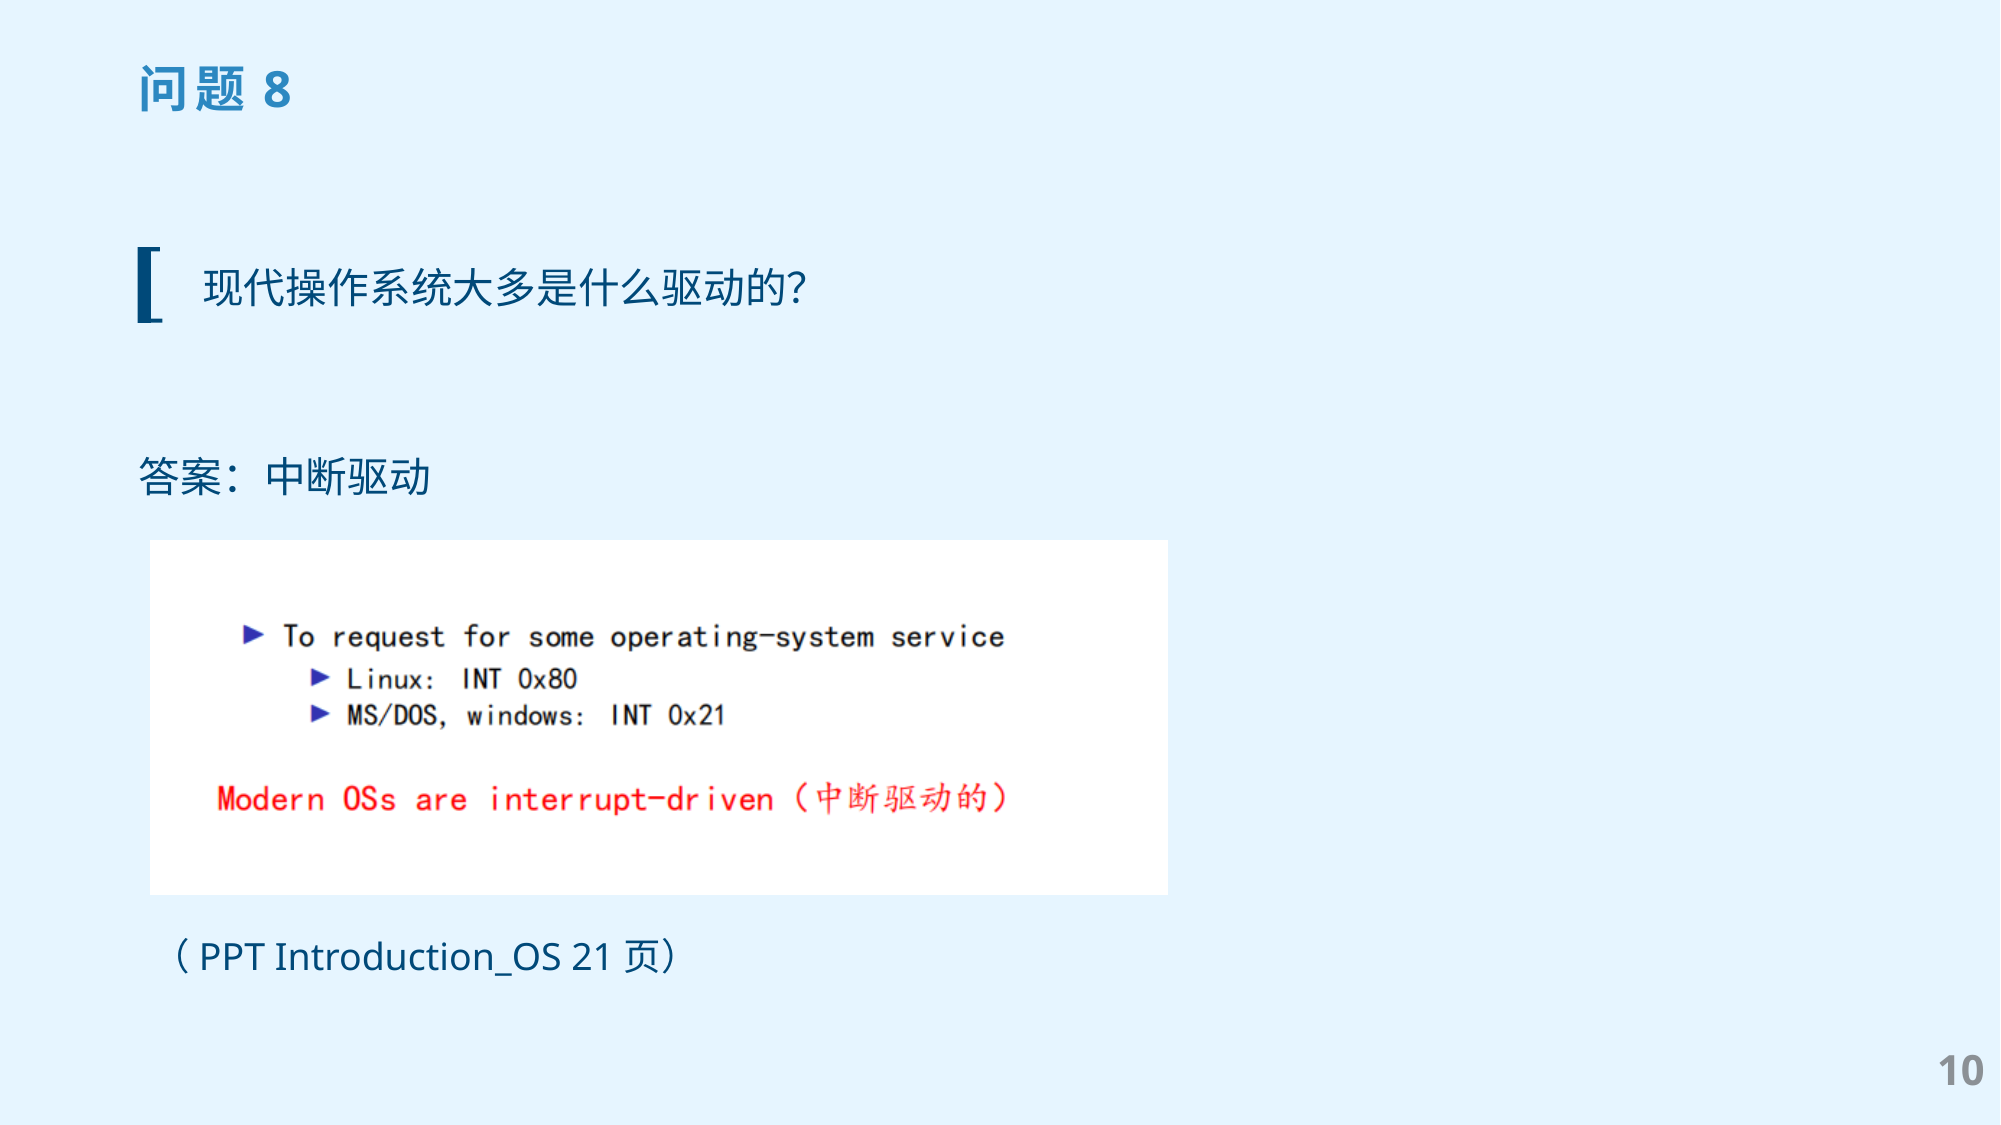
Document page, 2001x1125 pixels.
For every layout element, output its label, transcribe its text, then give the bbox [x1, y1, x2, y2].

text_box 问题8 [124, 50, 449, 126]
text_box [137, 247, 163, 323]
slide_number 10 [1550, 1042, 2000, 1103]
text_box （PPT Introduction_OS 21页） [137, 925, 1138, 986]
picture [150, 540, 1168, 895]
text_box 现代操作系统大多是什么驱动的？ [187, 254, 1863, 320]
text_box 答案：中断驱动 [124, 443, 1799, 509]
